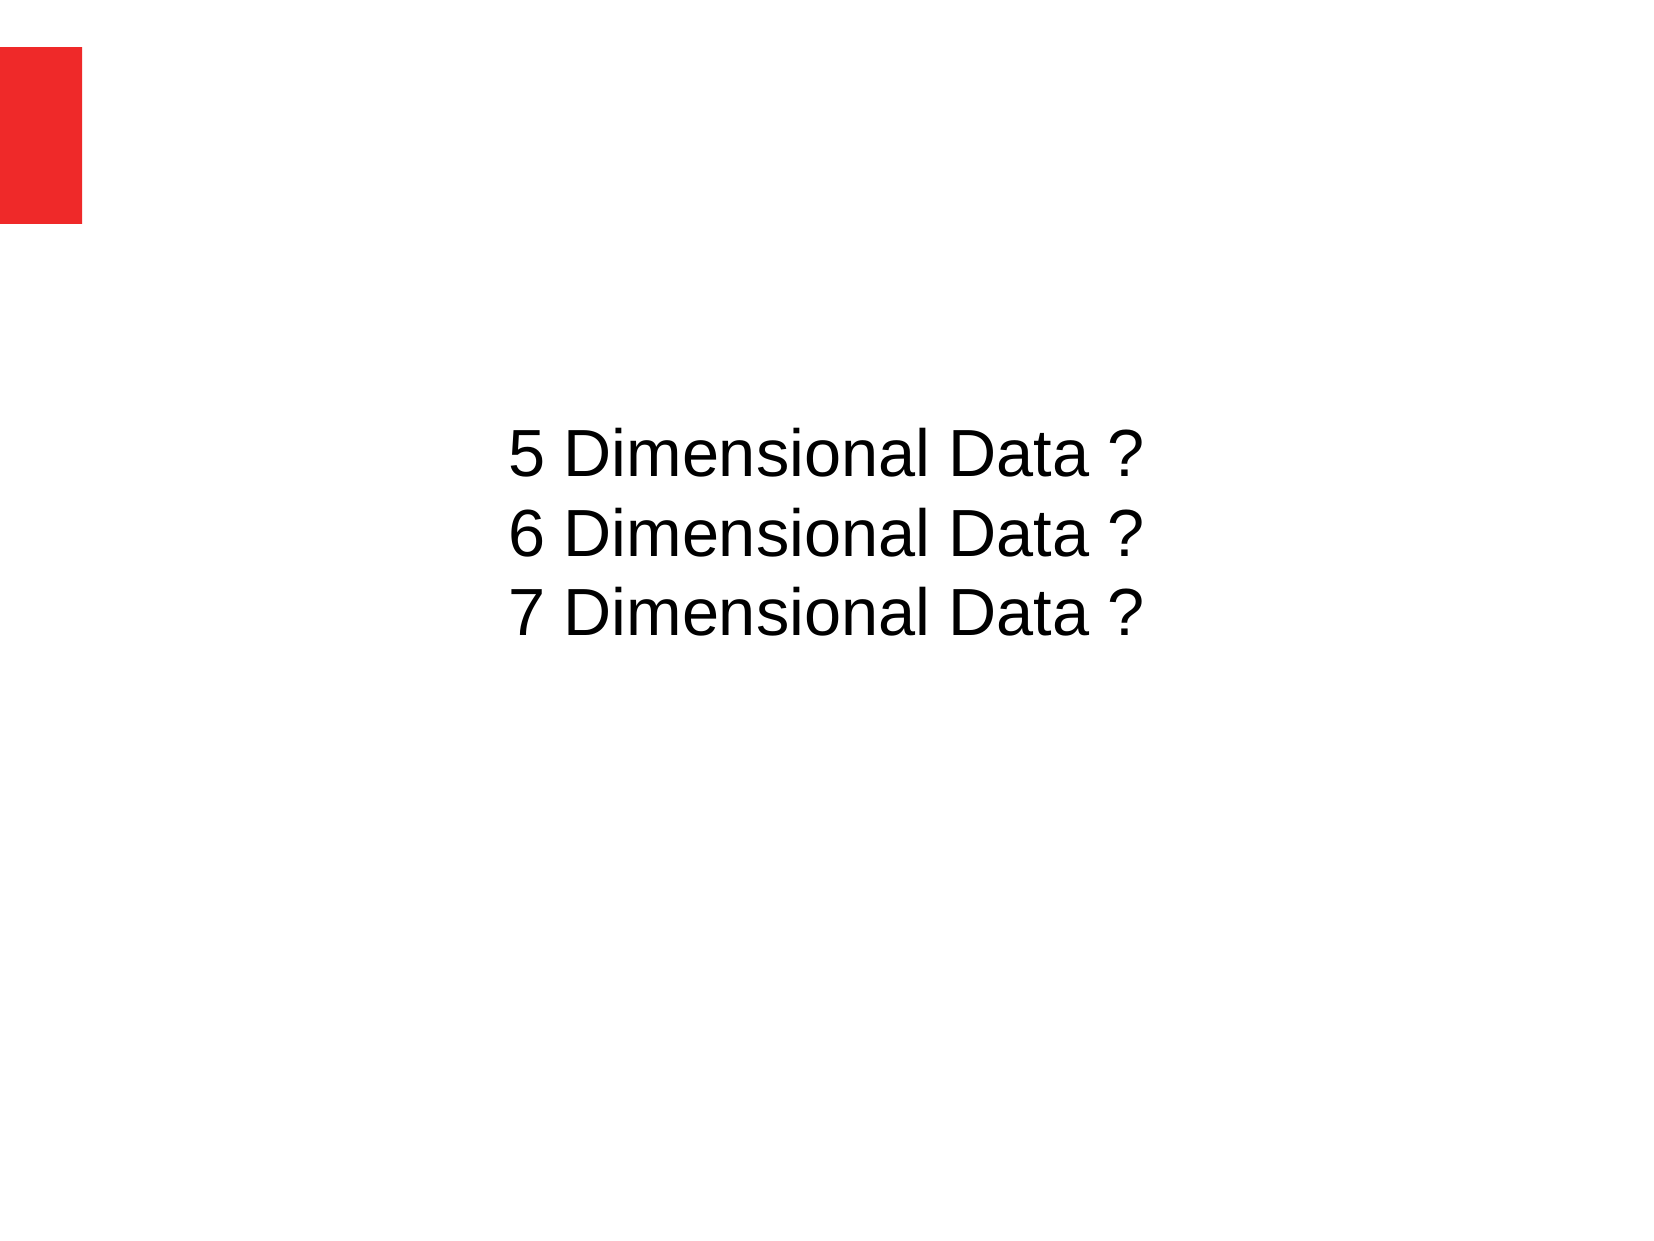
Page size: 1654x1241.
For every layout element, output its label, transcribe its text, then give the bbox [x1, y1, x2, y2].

text_box 5 Dimensional Data ? 6 Dimensional Data ? 7 Dimensional Data ? [82, 49, 1571, 1009]
